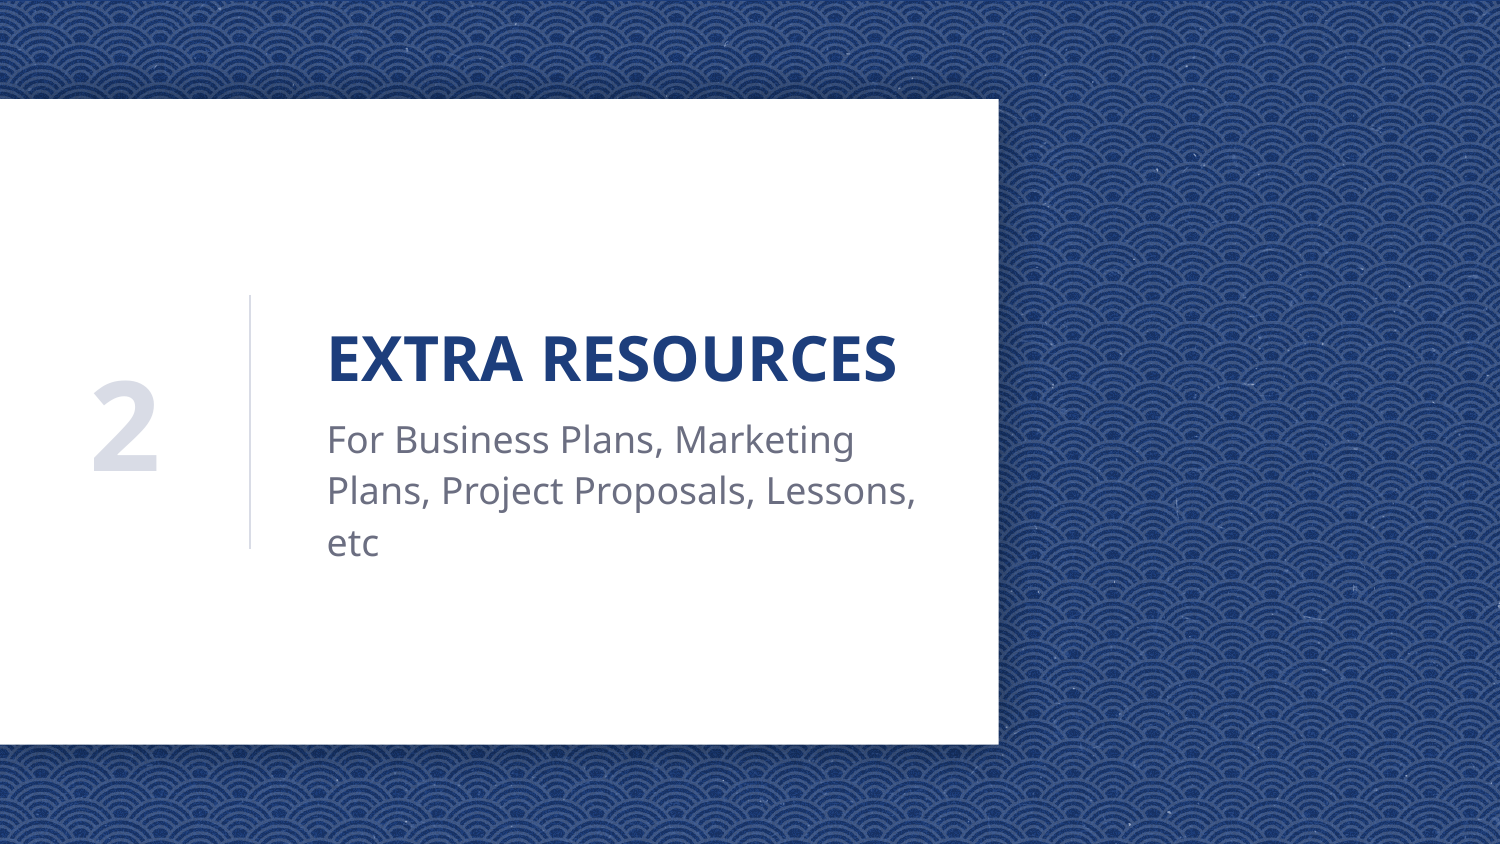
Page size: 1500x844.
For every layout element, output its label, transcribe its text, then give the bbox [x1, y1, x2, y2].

text_box 2 [0, 295, 251, 549]
picture [0, 1, 1500, 844]
title EXTRA RESOURCES [326, 323, 920, 394]
subtitle For Business Plans, Marketing Plans, Project Proposals, Lessons, etc [326, 409, 920, 521]
